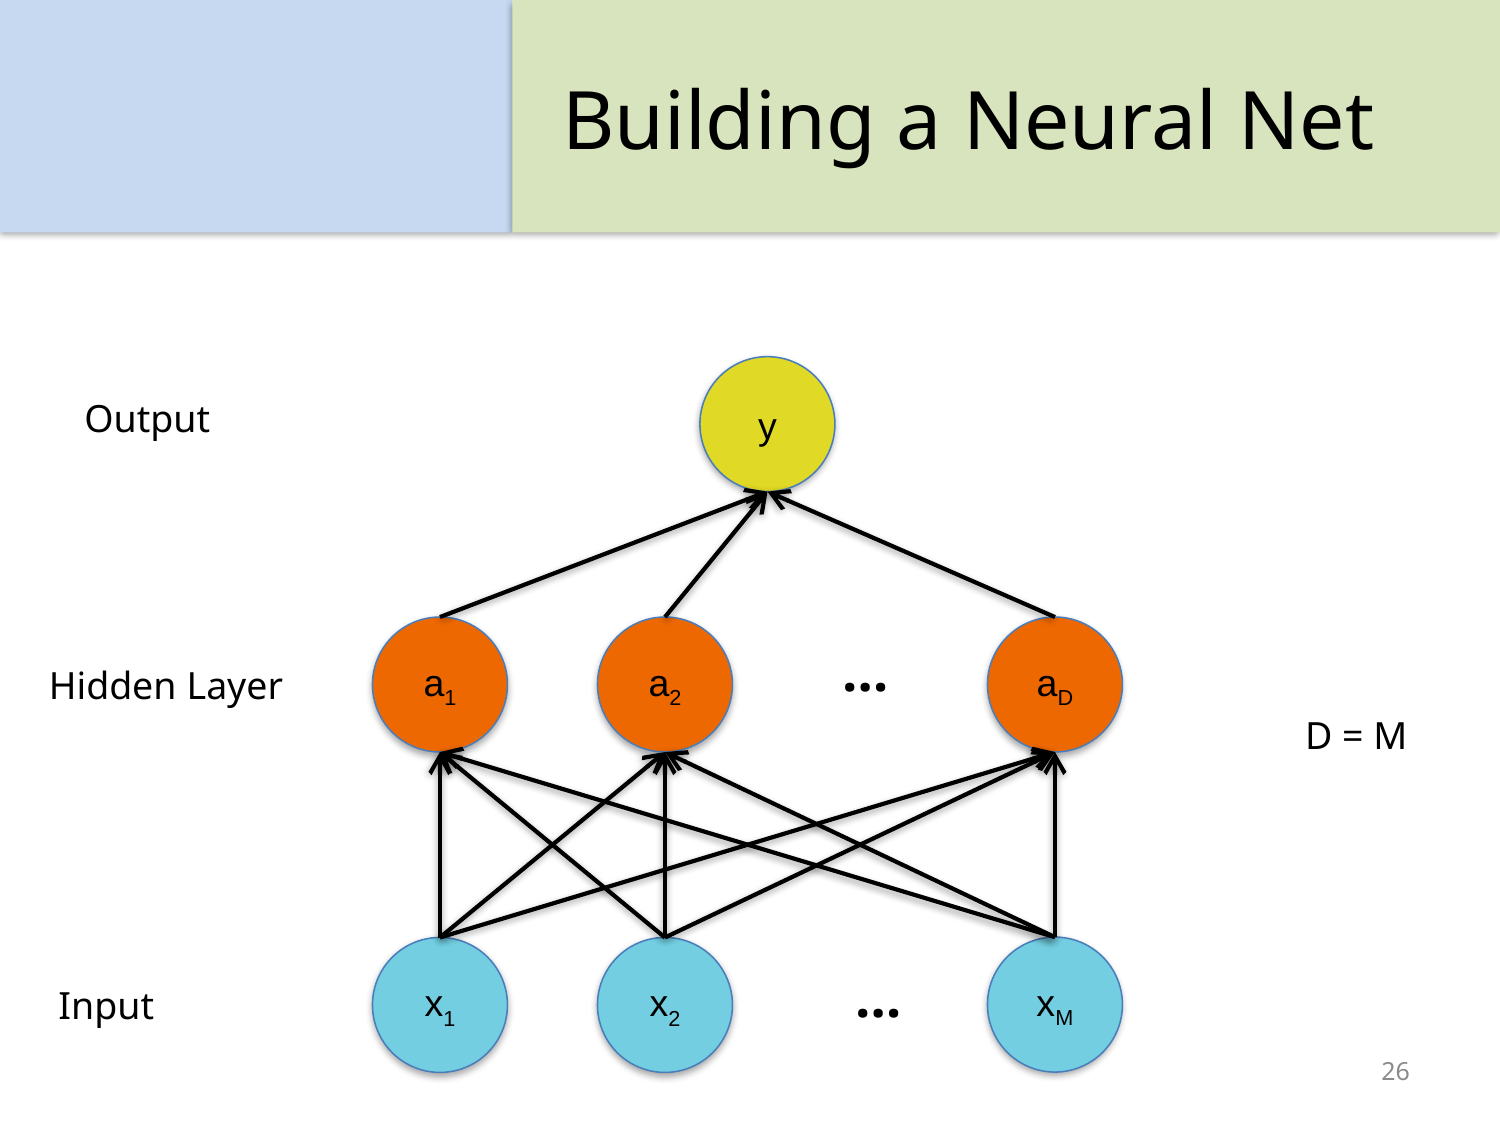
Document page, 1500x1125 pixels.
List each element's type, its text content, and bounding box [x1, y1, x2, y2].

text_box x2 [596, 947, 734, 1074]
text_box … [834, 955, 923, 1036]
text_box y [699, 355, 836, 489]
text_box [439, 751, 663, 938]
text_box Input [0, 974, 213, 1035]
text_box a1 [371, 616, 509, 753]
text_box aD [986, 616, 1124, 753]
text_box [540, 390, 667, 719]
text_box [664, 751, 1054, 938]
text_box a2 [611, 617, 734, 748]
title Building a Neural Net [512, 23, 1425, 211]
slide_number 26 [1074, 1042, 1425, 1103]
text_box Output [69, 387, 282, 448]
text_box x1 [371, 937, 509, 1074]
text_box Hidden Layer [0, 654, 335, 715]
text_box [653, 502, 780, 606]
text_box xM [986, 936, 1124, 1073]
text_box D = M [1187, 704, 1500, 765]
text_box … [822, 630, 910, 710]
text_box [848, 410, 975, 699]
